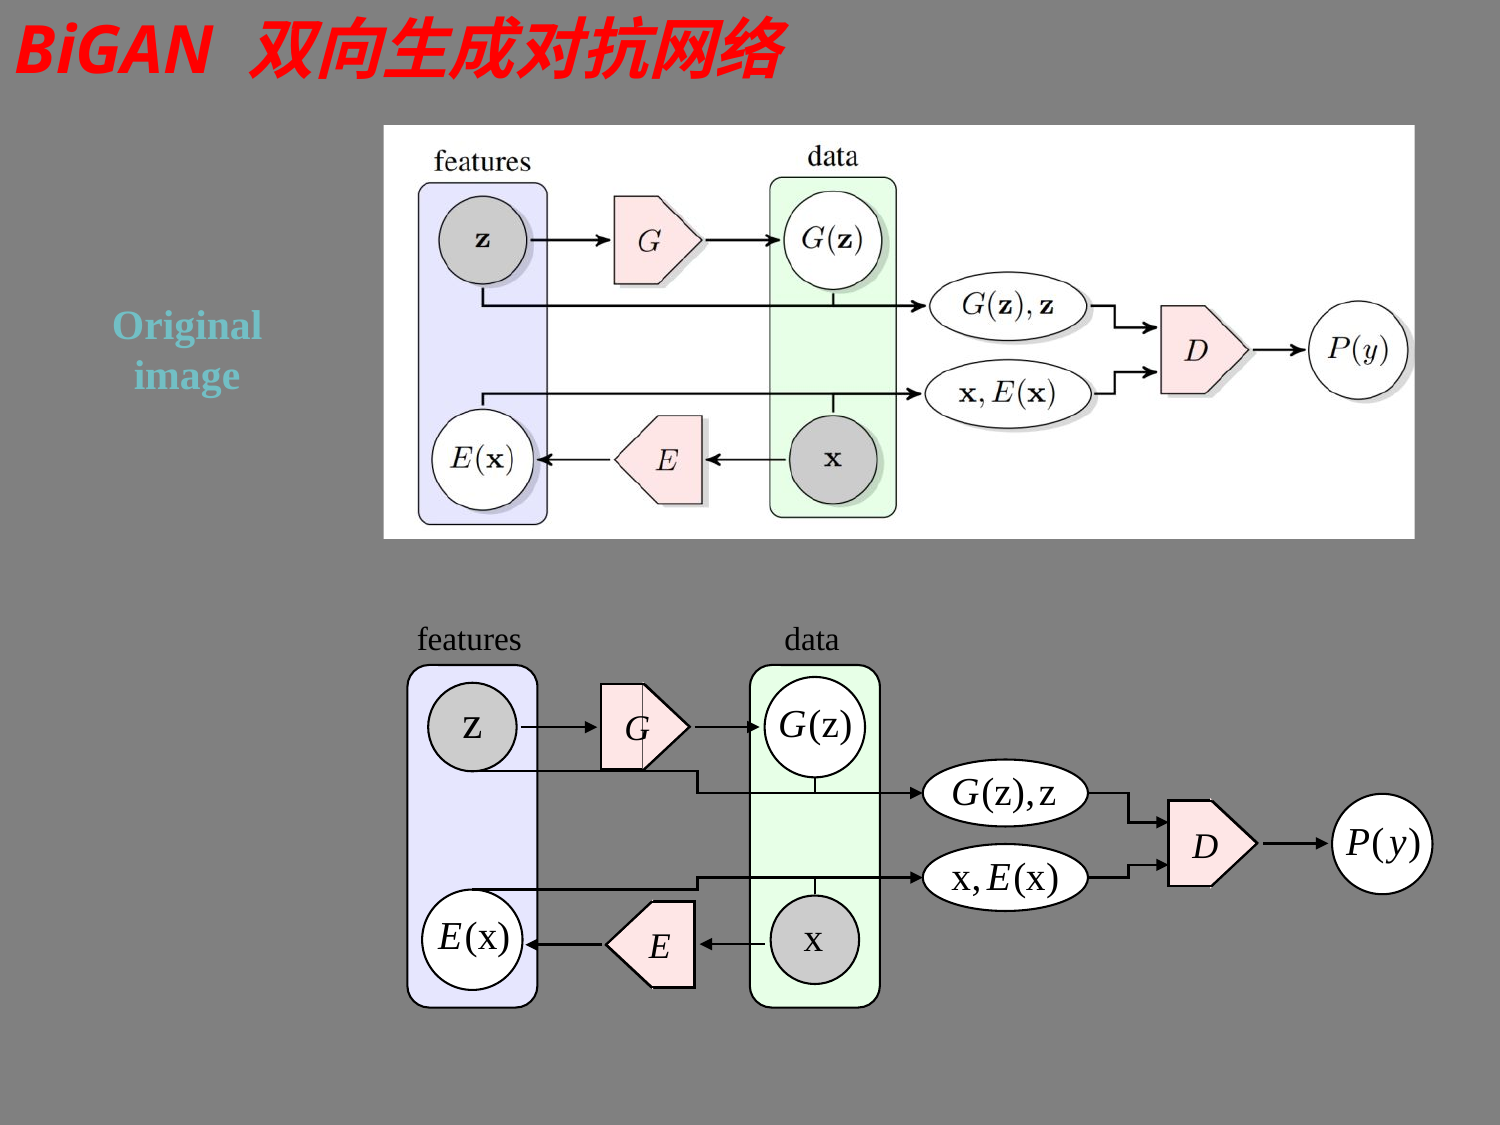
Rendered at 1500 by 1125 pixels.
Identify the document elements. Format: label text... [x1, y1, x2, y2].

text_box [395, 609, 1433, 1008]
text_box Original image [88, 290, 286, 406]
picture [383, 125, 1415, 539]
text_box BiGAN 双向生成对抗网络 [0, 0, 859, 122]
